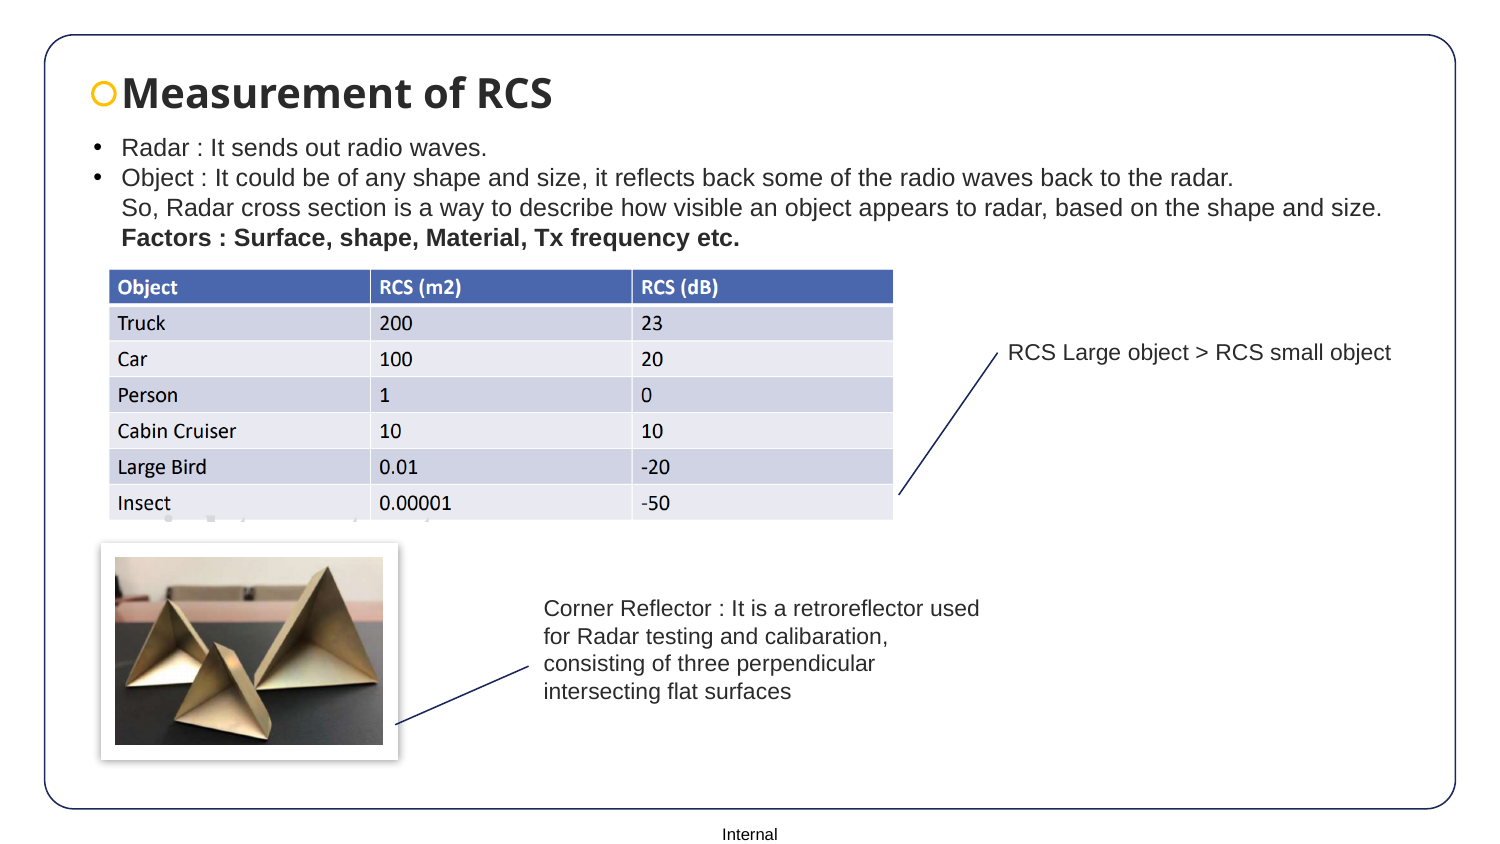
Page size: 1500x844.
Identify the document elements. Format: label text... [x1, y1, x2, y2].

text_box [394, 665, 529, 725]
text_box Measurement of RCS [106, 57, 623, 116]
text_box [92, 82, 116, 105]
picture [93, 261, 916, 523]
text_box Corner Reflector : It is a retroreflector used for Radar testing and calibaration, consisting of three perpendicular intersecting flat surfaces [528, 578, 999, 746]
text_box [898, 352, 998, 496]
text_box Radar : It sends out radio waves. Object : It could be of any shape and size, it reflects back some of the radio waves back to the radar. So, Radar cross section is a way to describe how visible an object appears to radar, based on the shape and size. Factors : Surface, shape, Material, Tx frequency etc. [78, 116, 1433, 439]
picture [114, 557, 384, 746]
text_box RCS Large object > RCS small object [992, 322, 1410, 377]
